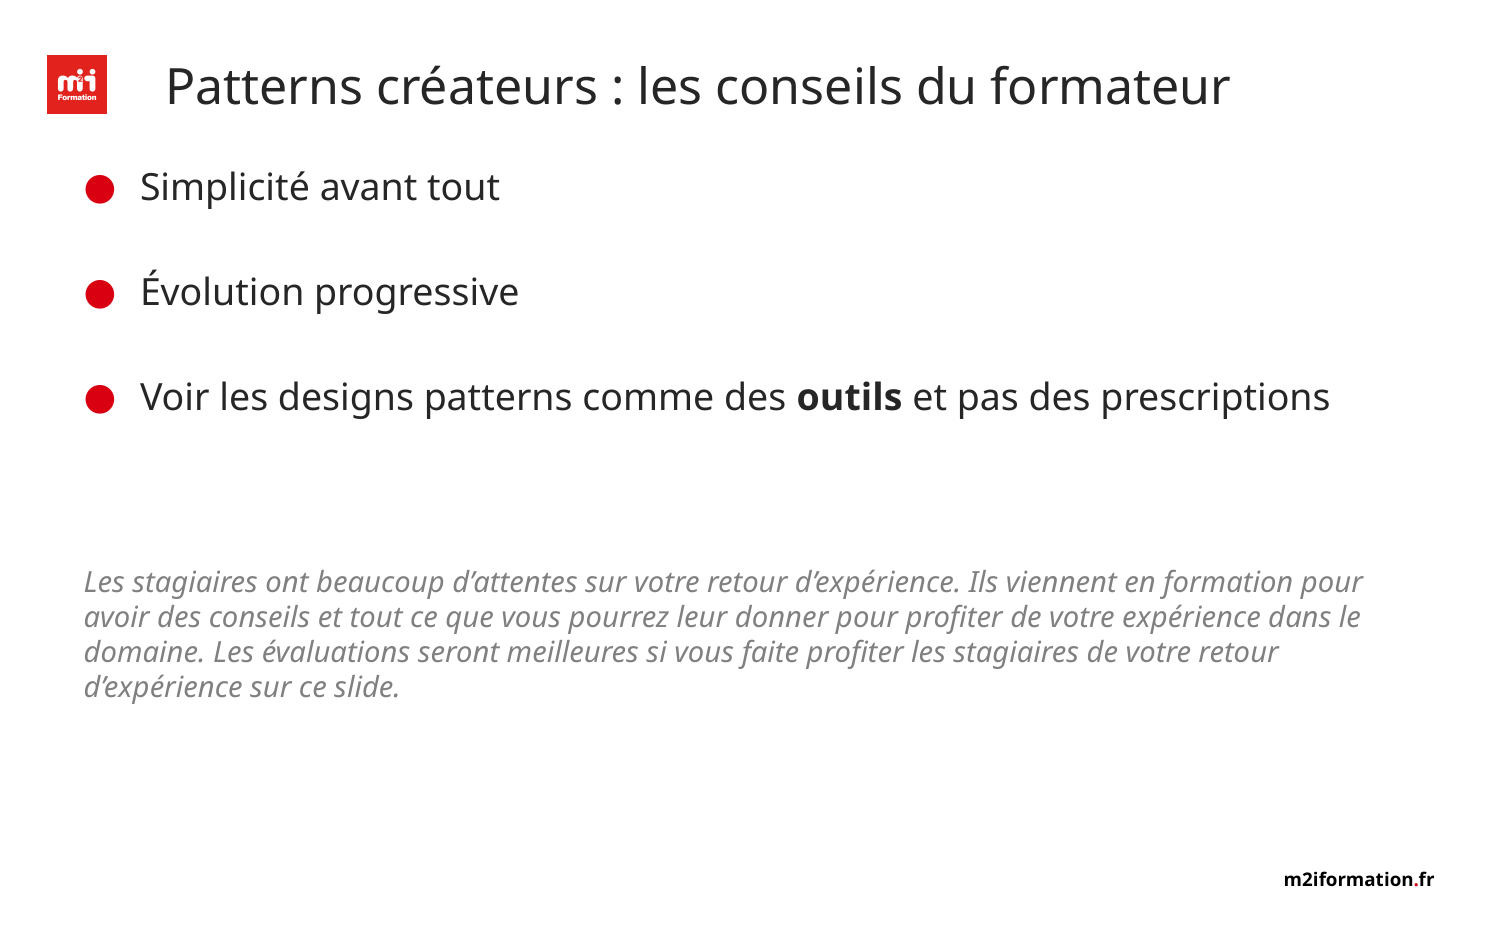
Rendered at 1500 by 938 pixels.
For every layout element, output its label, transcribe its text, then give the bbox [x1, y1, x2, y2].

list Simplicité avant tout Évolution progressive Voir les designs patterns comme des outils et pas des prescriptions Les stagiaires ont beaucoup d’attentes sur votre retour d’expérience. Ils viennent en formation pour avoir des conseils et tout ce que vous pourrez leur donner pour profiter de votre expérience dans le domaine. Les évaluations seront meilleures si vous faite profiter les stagiaires de votre retour d’expérience sur ce slide. [49, 155, 1451, 859]
picture [47, 55, 107, 114]
title Patterns créateurs : les conseils du formateur [150, 45, 1451, 124]
